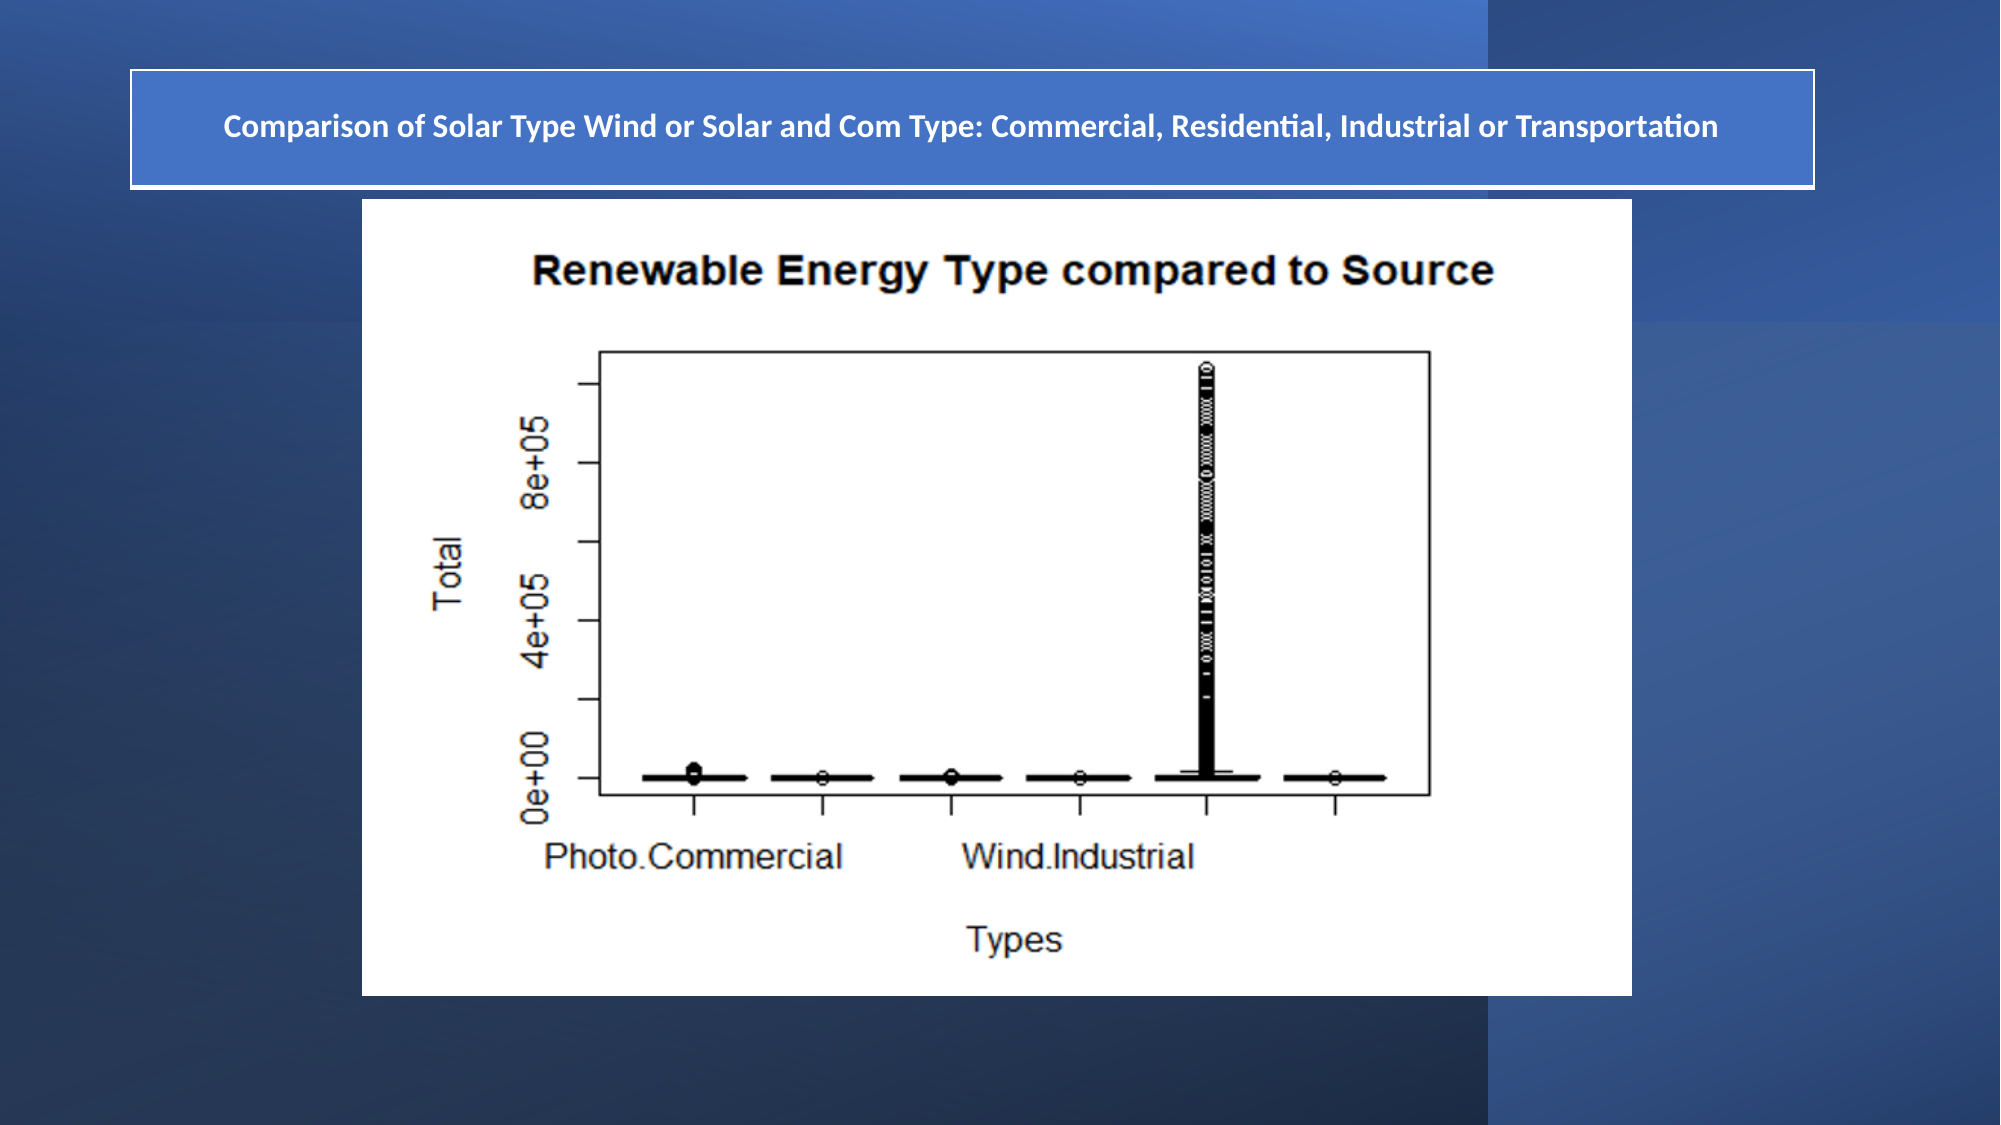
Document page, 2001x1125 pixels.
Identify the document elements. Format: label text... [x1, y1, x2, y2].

picture [362, 199, 1632, 996]
text_box [1489, 0, 2000, 321]
text_box [0, 0, 1489, 321]
text_box [0, 321, 2000, 1125]
table_header Comparison of Solar Type Wind or Solar and Com Type: Commercial, Residential, Industrial or Transportation [132, 71, 1813, 185]
